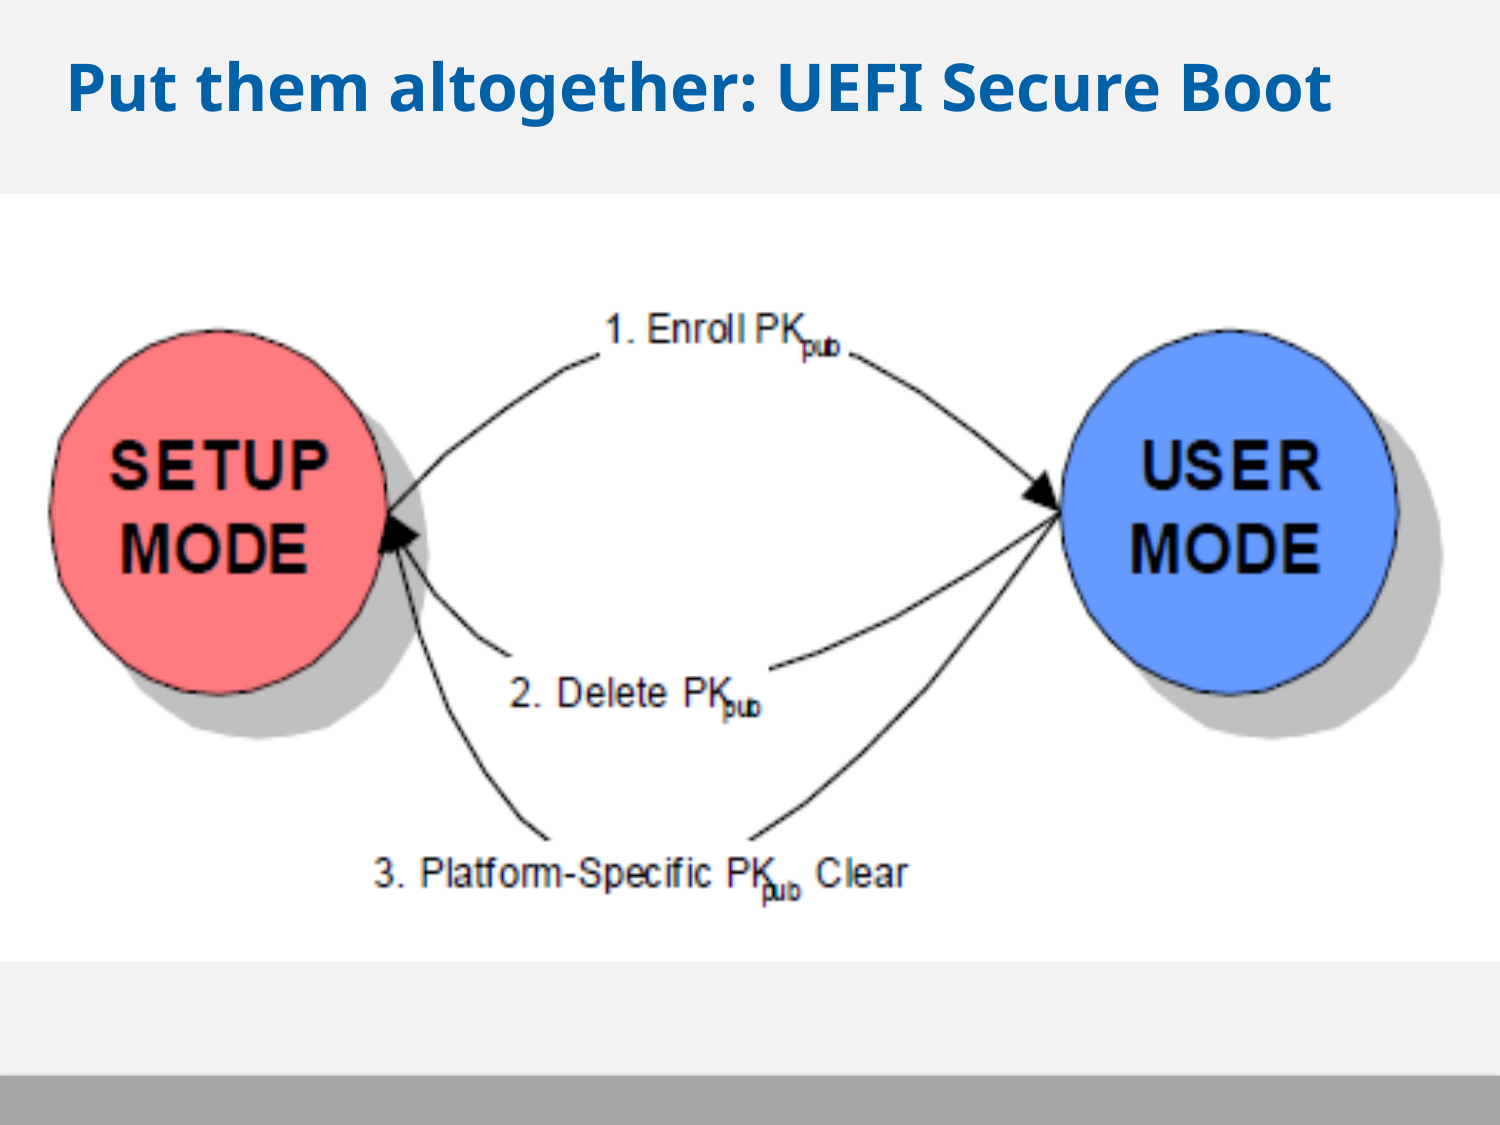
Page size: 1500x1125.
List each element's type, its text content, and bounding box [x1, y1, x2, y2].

picture [0, 194, 1500, 963]
title Put them altogether: UEFI Secure Boot [50, 37, 1463, 150]
